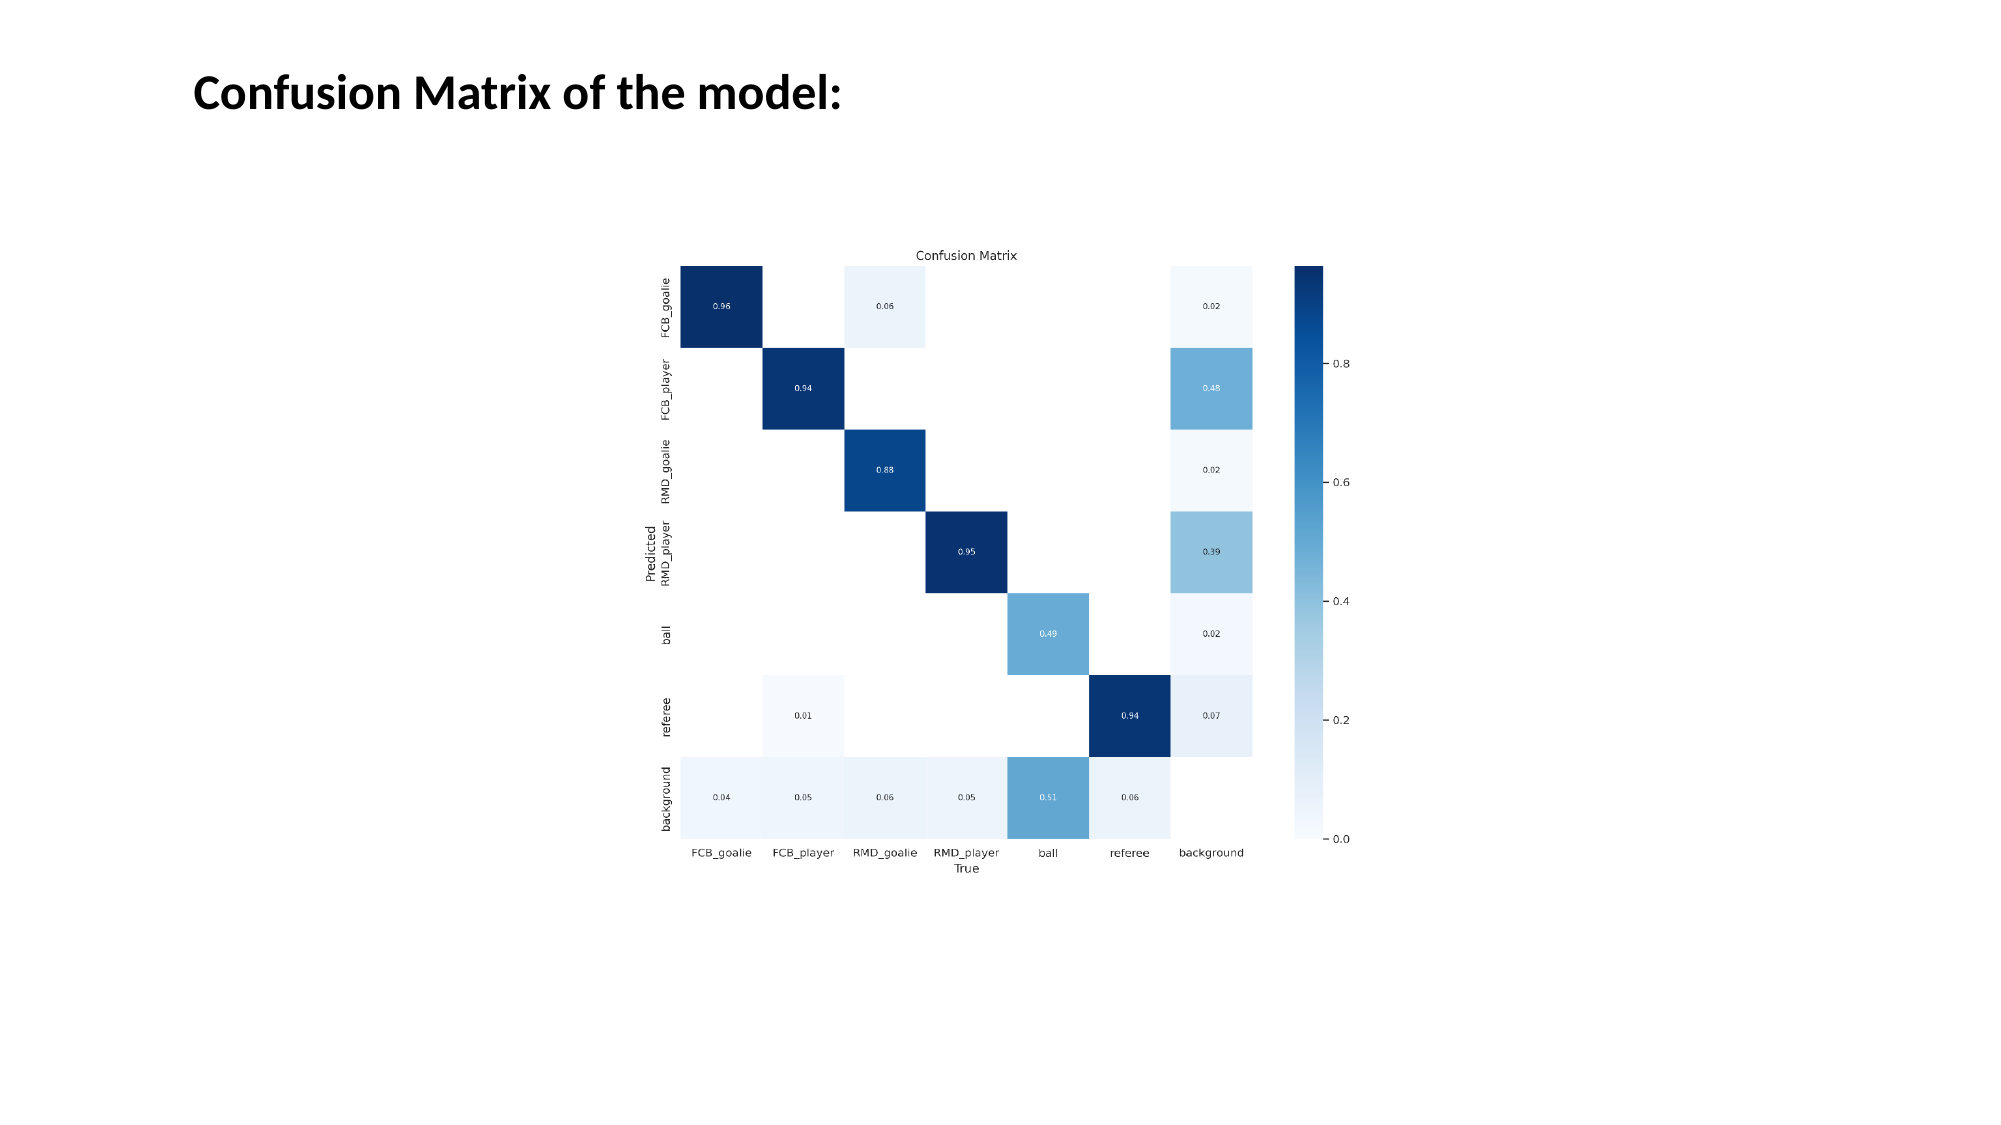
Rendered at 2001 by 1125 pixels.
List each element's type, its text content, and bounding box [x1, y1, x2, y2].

text_box Confusion Matrix of the model: [178, 51, 877, 127]
picture [567, 237, 1433, 888]
